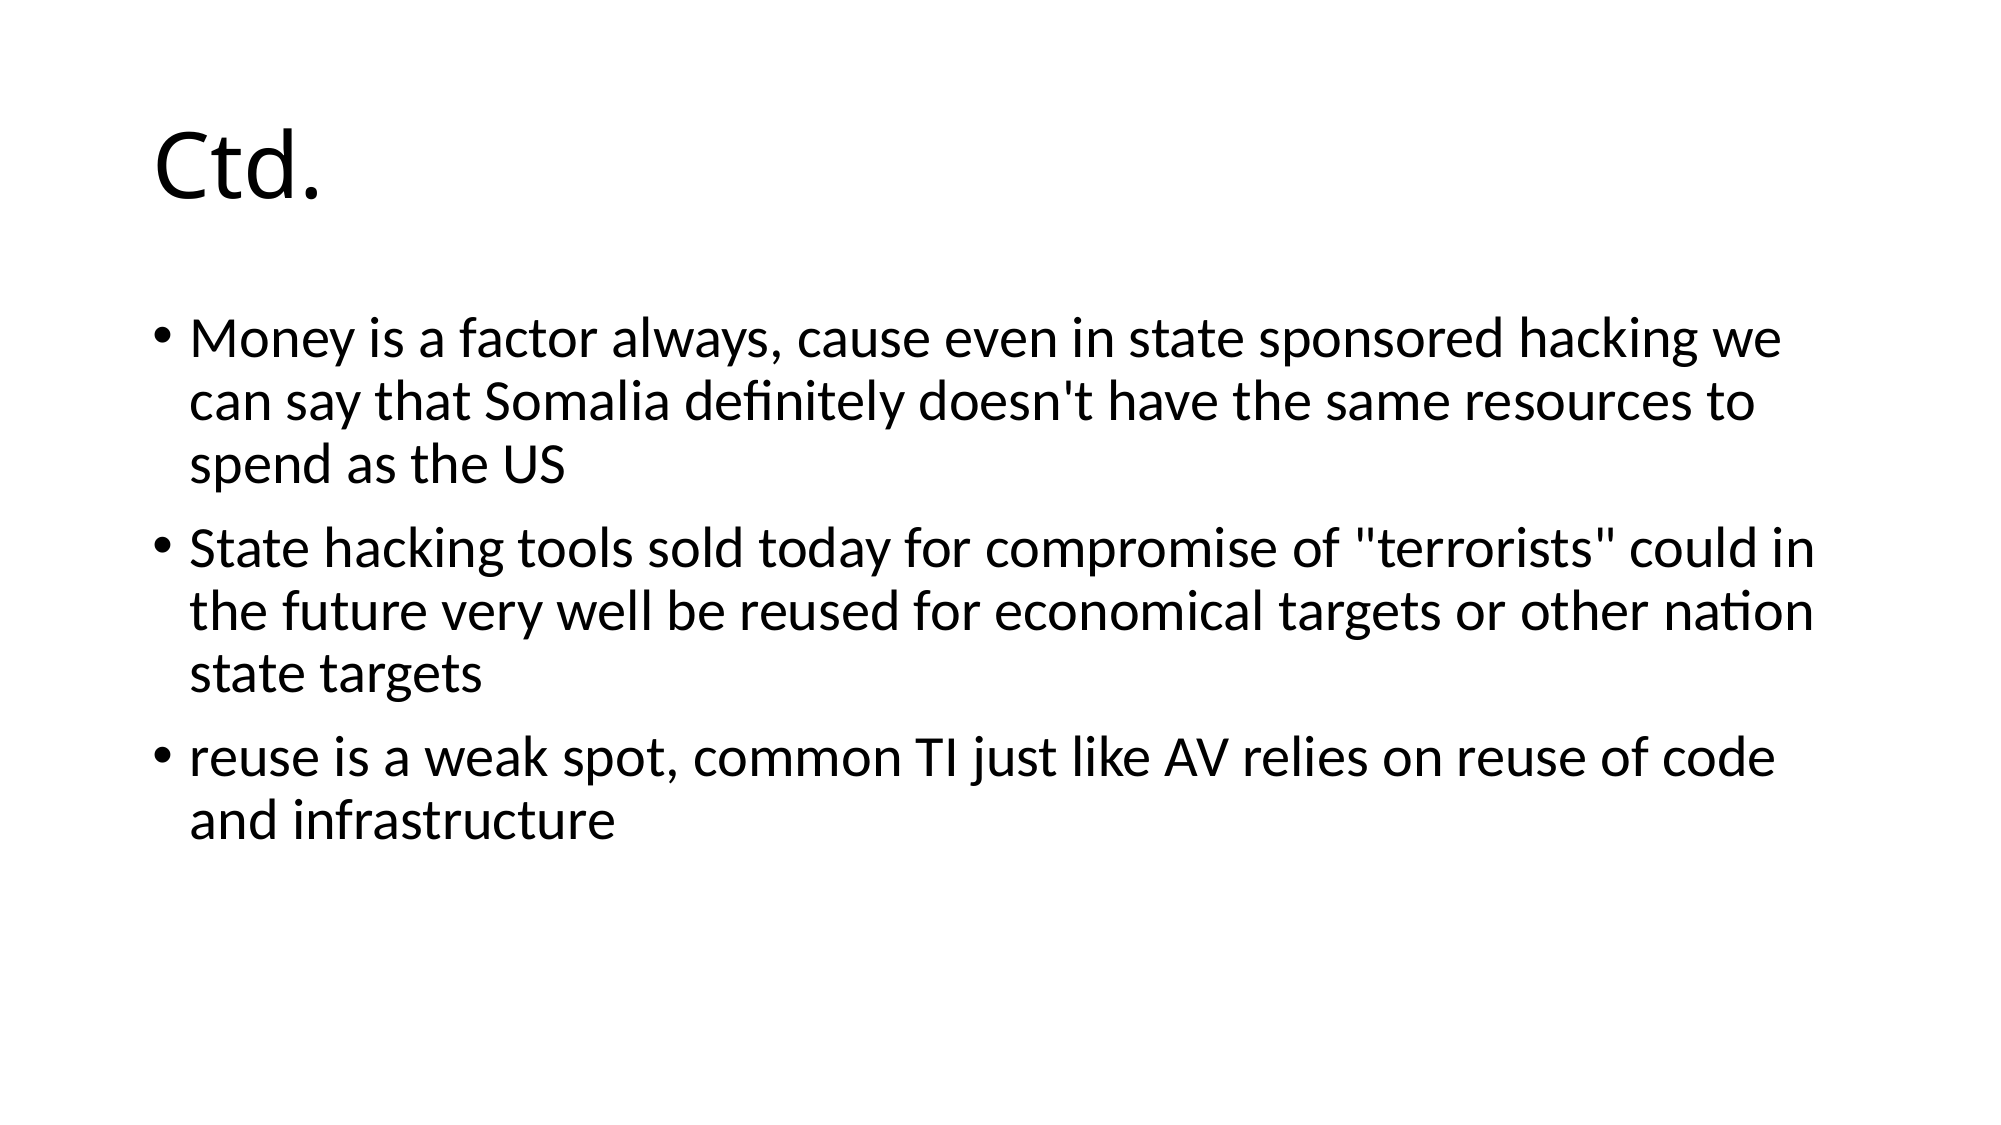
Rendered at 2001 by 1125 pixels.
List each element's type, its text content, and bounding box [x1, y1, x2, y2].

title Ctd. [137, 59, 1863, 278]
list Money is a factor always, cause even in state sponsored hacking we can say that Somalia definitely doesn't have the same resources to spend as the US State hacking tools sold today for compromise of "terrorists" could in the future very well be reused for economical targets or other nation state targets reuse is a weak spot, common TI just like AV relies on reuse of code and infrastructure [137, 299, 1863, 1014]
